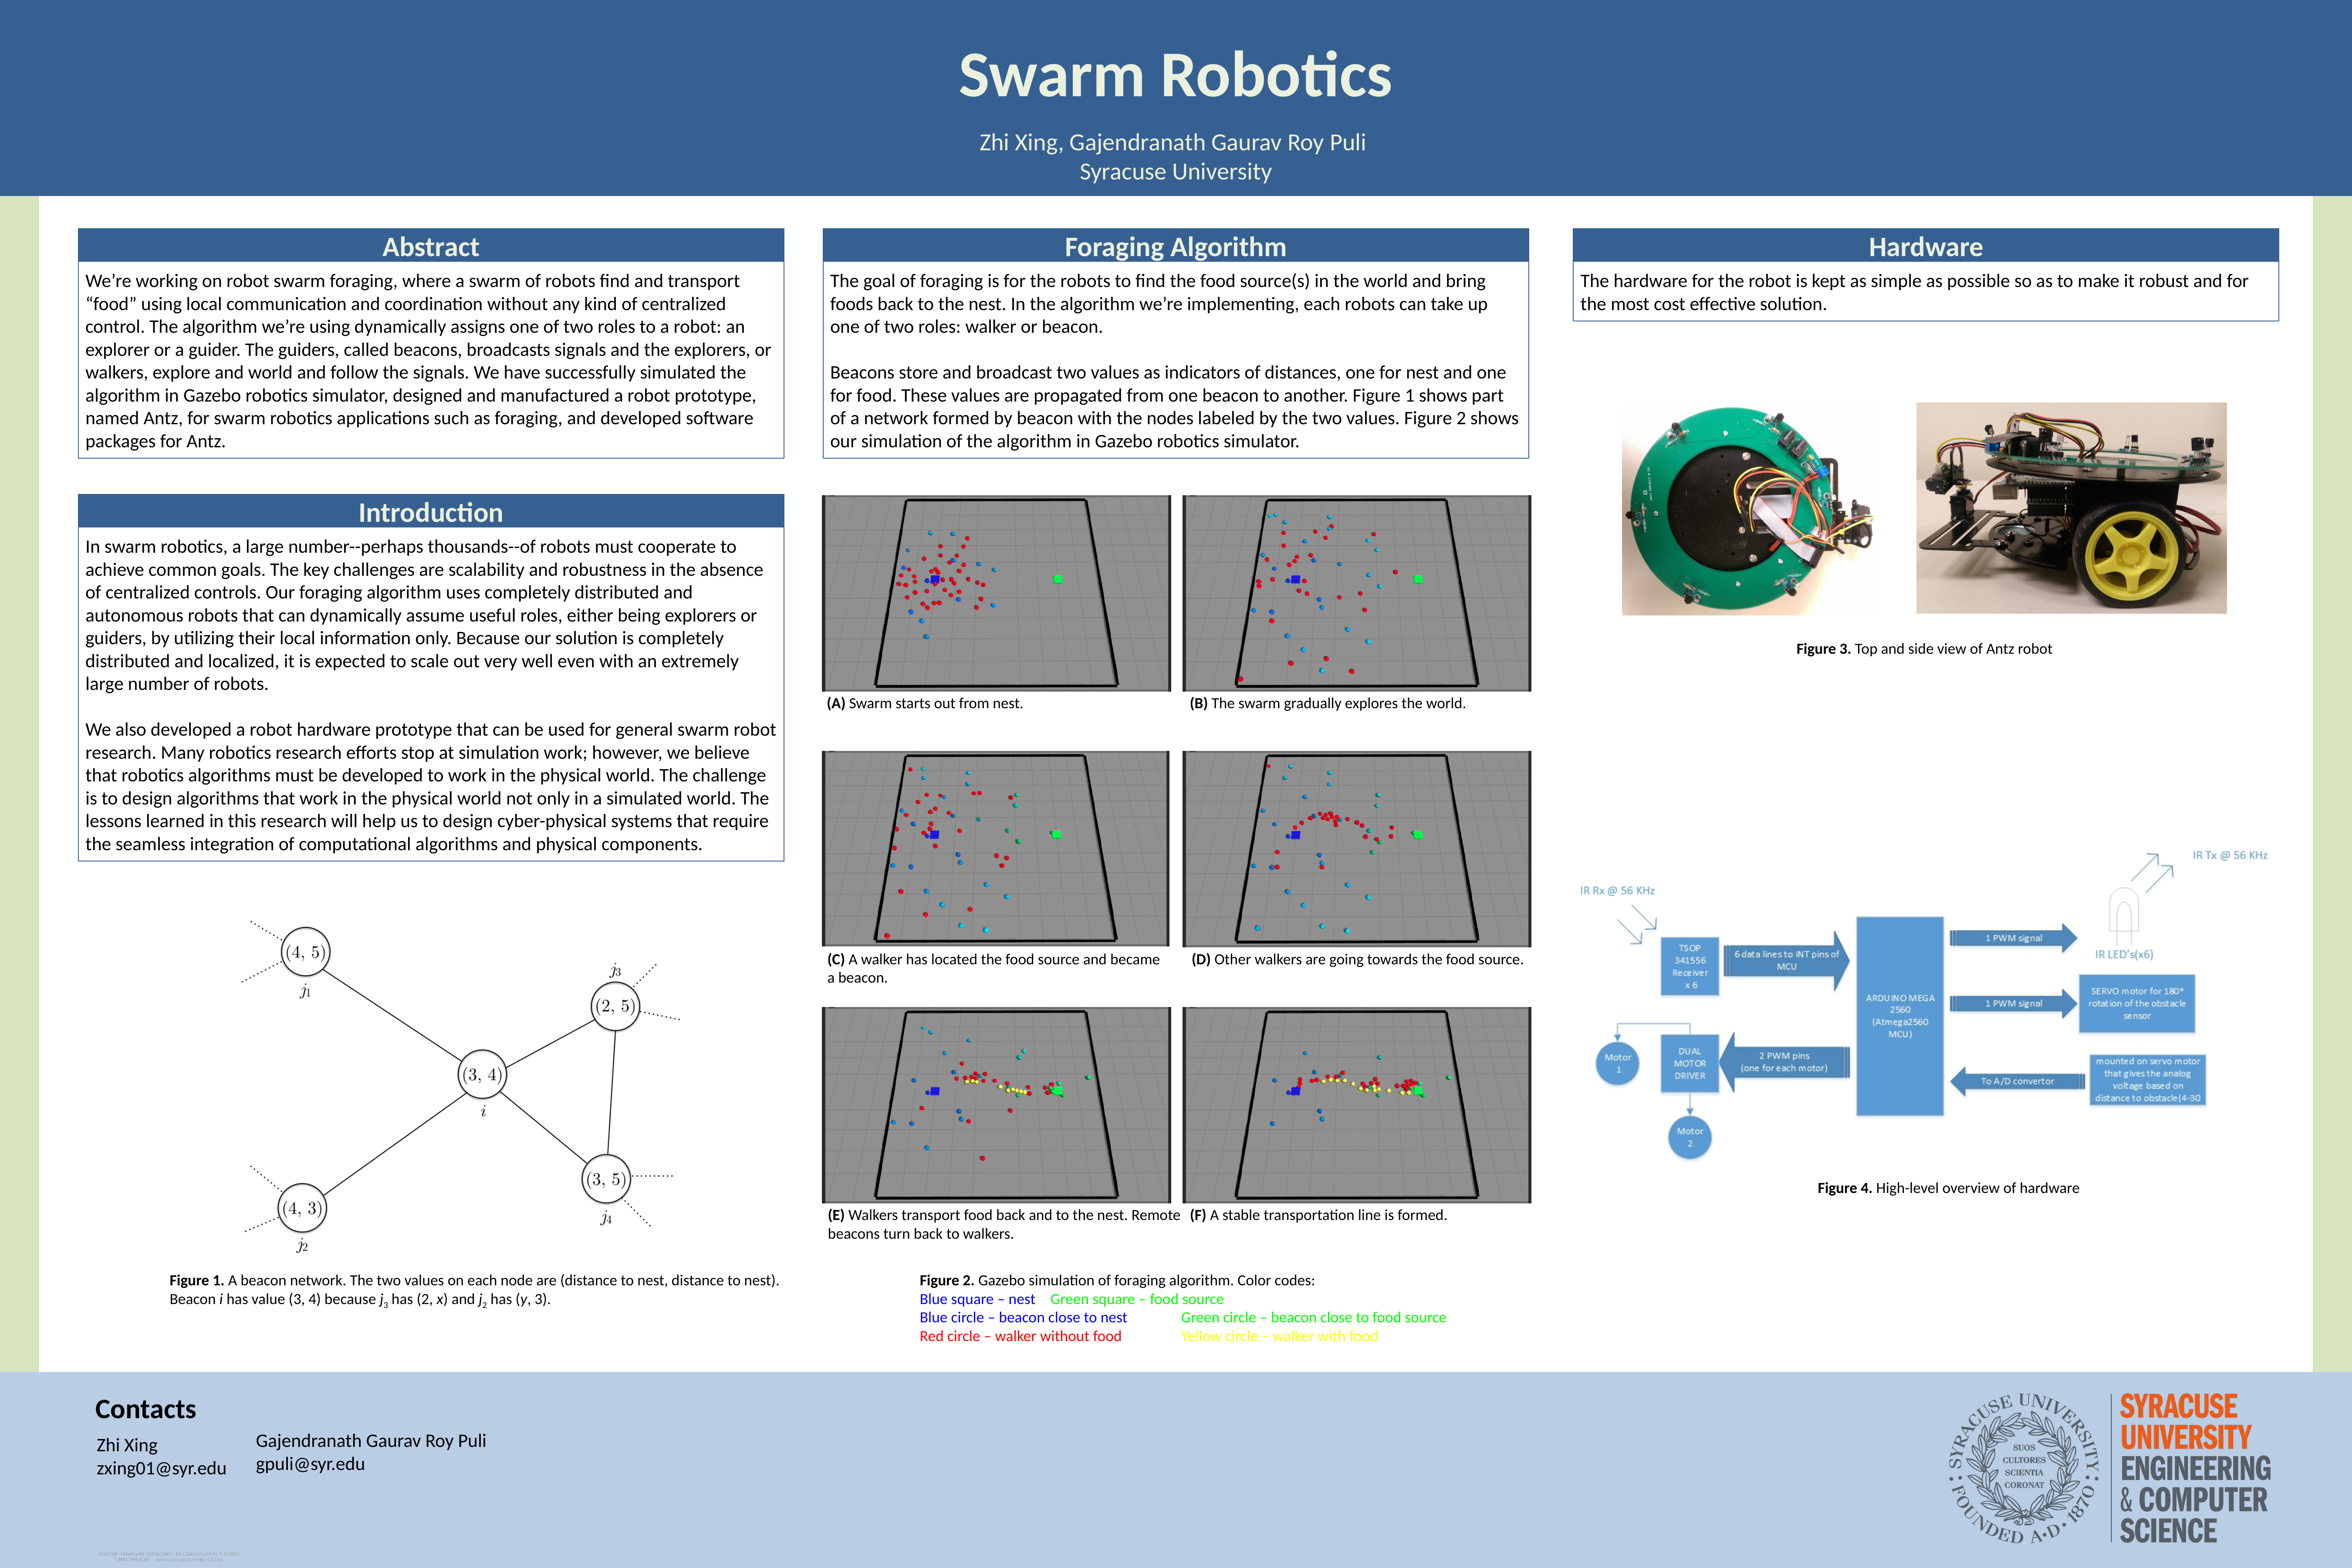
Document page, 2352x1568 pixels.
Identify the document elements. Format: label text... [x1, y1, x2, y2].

text_box We’re working on robot swarm foraging, where a swarm of robots find and transport “food” using local communication and coordination without any kind of centralized control. The algorithm we’re using dynamically assigns one of two roles to a robot: an explorer or a guider. The guiders, called beacons, broadcasts signals and the explorers, or walkers, explore and world and follow the signals. We have successfully simulated the algorithm in Gazebo robotics simulator, designed and manufactured a robot prototype, named Antz, for swarm robotics applications such as foraging, and developed software packages for Antz. [78, 262, 784, 458]
picture [1182, 495, 1532, 692]
text_box (C) A walker has located the food source and became a beacon. [824, 950, 1164, 988]
text_box The goal of foraging is for the robots to find the food source(s) in the world and bring foods back to the nest. In the algorithm we’re implementing, each robots can take up one of two roles: walker or beacon. Beacons store and broadcast two values as indicators of distances, one for nest and one for food. These values are propagated from one beacon to another. Figure 1 shows part of a network formed by beacon with the nodes labeled by the two values. Figure 2 shows our simulation of the algorithm in Gazebo robotics simulator. [823, 262, 1529, 458]
text_box Zhi Xing, Gajendranath Gaurav Roy Puli Syracuse University [294, 114, 2058, 196]
picture [1182, 1007, 1532, 1203]
text_box Figure 2. Gazebo simulation of foraging algorithm. Color codes: Blue square – nest Green square – food source Blue circle – beacon close to nest Green circle – beacon close to food source Red circle – walker without food Yellow circle – walker with food [916, 1268, 1451, 1346]
text_box Abstract [78, 228, 785, 262]
text_box Hardware [1572, 228, 2280, 262]
picture [822, 751, 1169, 947]
picture [822, 1007, 1171, 1203]
text_box The hardware for the robot is kept as simple as possible so as to make it robust and for the most cost effective solution. [1573, 262, 2279, 321]
text_box (E) Walkers transport food back and to the nest. Remote beacons turn back to walkers. [824, 1203, 1185, 1244]
text_box (F) A stable transportation line is formed. [1186, 1207, 1455, 1225]
text_box Gajendranath Gaurav Roy Puli gpuli@syr.edu [252, 1426, 490, 1476]
text_box Figure 3. Top and side view of Antz robot [1793, 637, 2057, 659]
text_box (B) The swarm gradually explores the world. [1186, 696, 1470, 713]
picture [1916, 402, 2227, 614]
picture [223, 897, 719, 1269]
text_box (A) Swarm starts out from nest. [823, 695, 1028, 713]
picture [98, 1551, 239, 1562]
picture [822, 495, 1171, 692]
picture [1949, 1393, 2271, 1543]
picture [1622, 402, 1879, 615]
text_box (D) Other walkers are going towards the food source. [1188, 951, 1528, 970]
text_box Figure 1. A beacon network. The two values on each node are (distance to nest, distance to nest). Beacon i has value (3, 4) because j3 has (2, x) and j2 has (y, 3). [166, 1268, 784, 1312]
text_box Contacts [92, 1388, 200, 1426]
text_box Zhi Xing zxing01@syr.edu [93, 1430, 231, 1526]
text_box Swarm Robotics [294, 14, 2058, 114]
text_box Introduction [78, 493, 785, 528]
picture [1573, 844, 2274, 1166]
text_box Figure 4. High-level overview of hardware [1814, 1176, 2084, 1198]
text_box Foraging Algorithm [822, 228, 1530, 262]
picture [1182, 751, 1532, 948]
text_box In swarm robotics, a large number--perhaps thousands--of robots must cooperate to achieve common goals. The key challenges are scalability and robustness in the absence of centralized controls. Our foraging algorithm uses completely distributed and autonomous robots that can dynamically assume useful roles, either being explorers or guiders, by utilizing their local information only. Because our solution is completely distributed and localized, it is expected to scale out very well even with an extremely large number of robots. We also developed a robot hardware prototype that can be used for general swarm robot research. Many robotics research efforts stop at simulation work; however, we believe that robotics algorithms must be developed to work in the physical world. The challenge is to design algorithms that work in the physical world not only in a simulated world. The lessons learned in this research will help us to design cyber-physical systems that require the seamless integration of computational algorithms and physical components. [78, 527, 784, 861]
